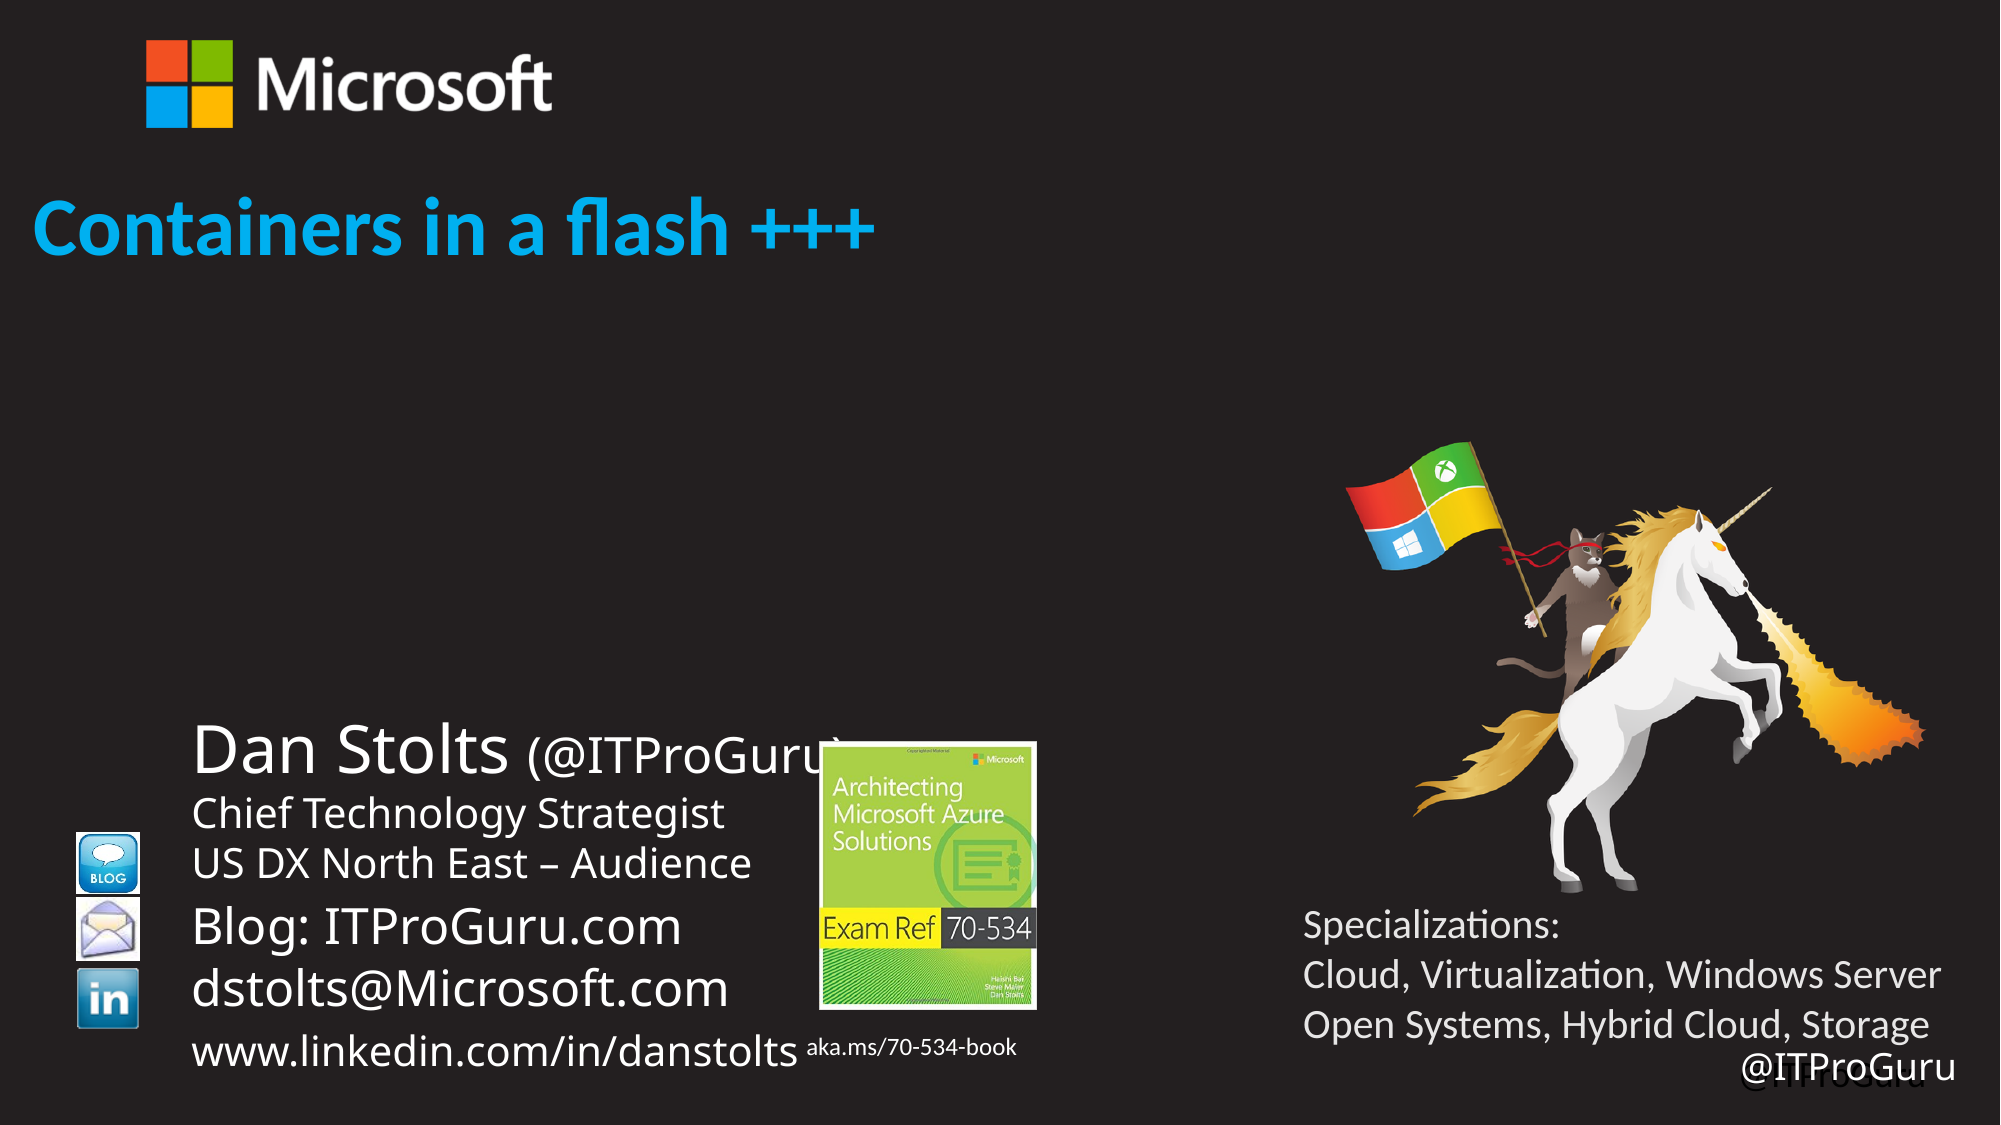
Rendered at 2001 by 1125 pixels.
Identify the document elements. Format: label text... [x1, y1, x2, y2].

text_box Dan Stolts (@ITProGuru) Chief Technology Strategist US DX North East – Audience Blog: ITProGuru.com dstolts@Microsoft.com www.linkedin.com/in/danstolts [176, 699, 927, 1084]
text_box Containers in a flash +++ [18, 165, 1949, 280]
picture [76, 832, 140, 894]
text_box aka.ms/70-534-book [791, 1022, 1048, 1068]
picture [146, 40, 552, 128]
picture [819, 741, 1037, 1010]
text_box Specializations: Cloud, Virtualization, Windows Server Open Systems, Hybrid Cloud, Storage [1288, 889, 2000, 1055]
picture [1310, 347, 1949, 976]
picture [76, 897, 140, 961]
picture [76, 967, 140, 1030]
text_box @ITProGuru [1725, 1055, 1987, 1095]
